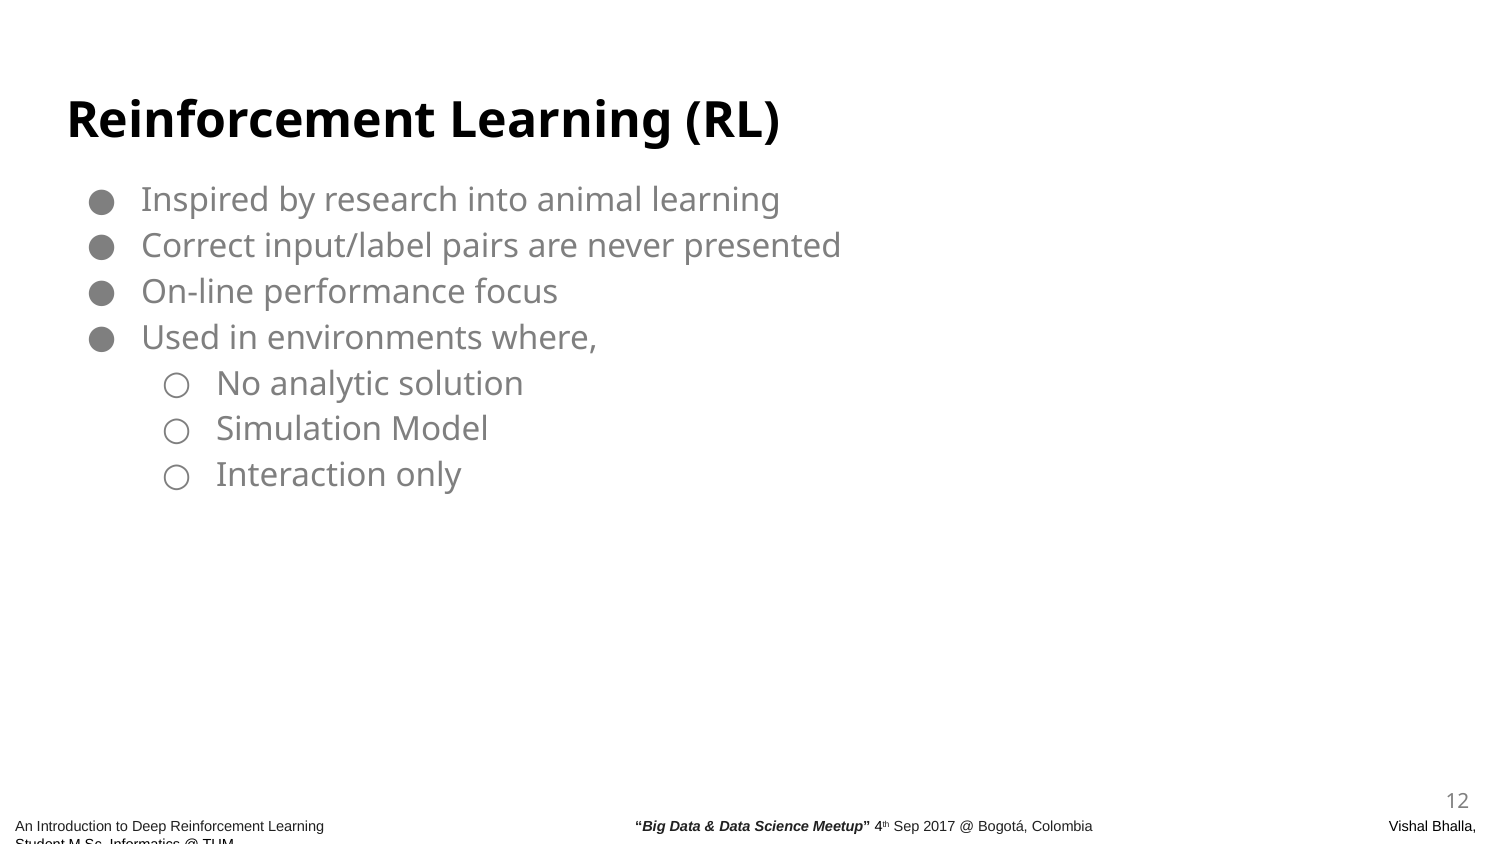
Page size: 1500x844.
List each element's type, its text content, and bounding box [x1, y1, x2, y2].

title Reinforcement Learning (RL) [51, 72, 1449, 157]
text_box An Introduction to Deep Reinforcement Learning “Big Data & Data Science Meetup” 4th Sep 2017 @ Bogotá, Colombia Vishal Bhalla, Student M Sc. Informatics @ TUM [0, 805, 1500, 829]
slide_number ‹#› [1394, 769, 1484, 805]
slide_number ‹#› [1394, 829, 1484, 834]
list Inspired by research into animal learning Correct input/label pairs are never presented On-line performance focus [51, 157, 1449, 294]
list Used in environments where, No analytic solution Simulation Model Interaction only [51, 294, 1449, 487]
